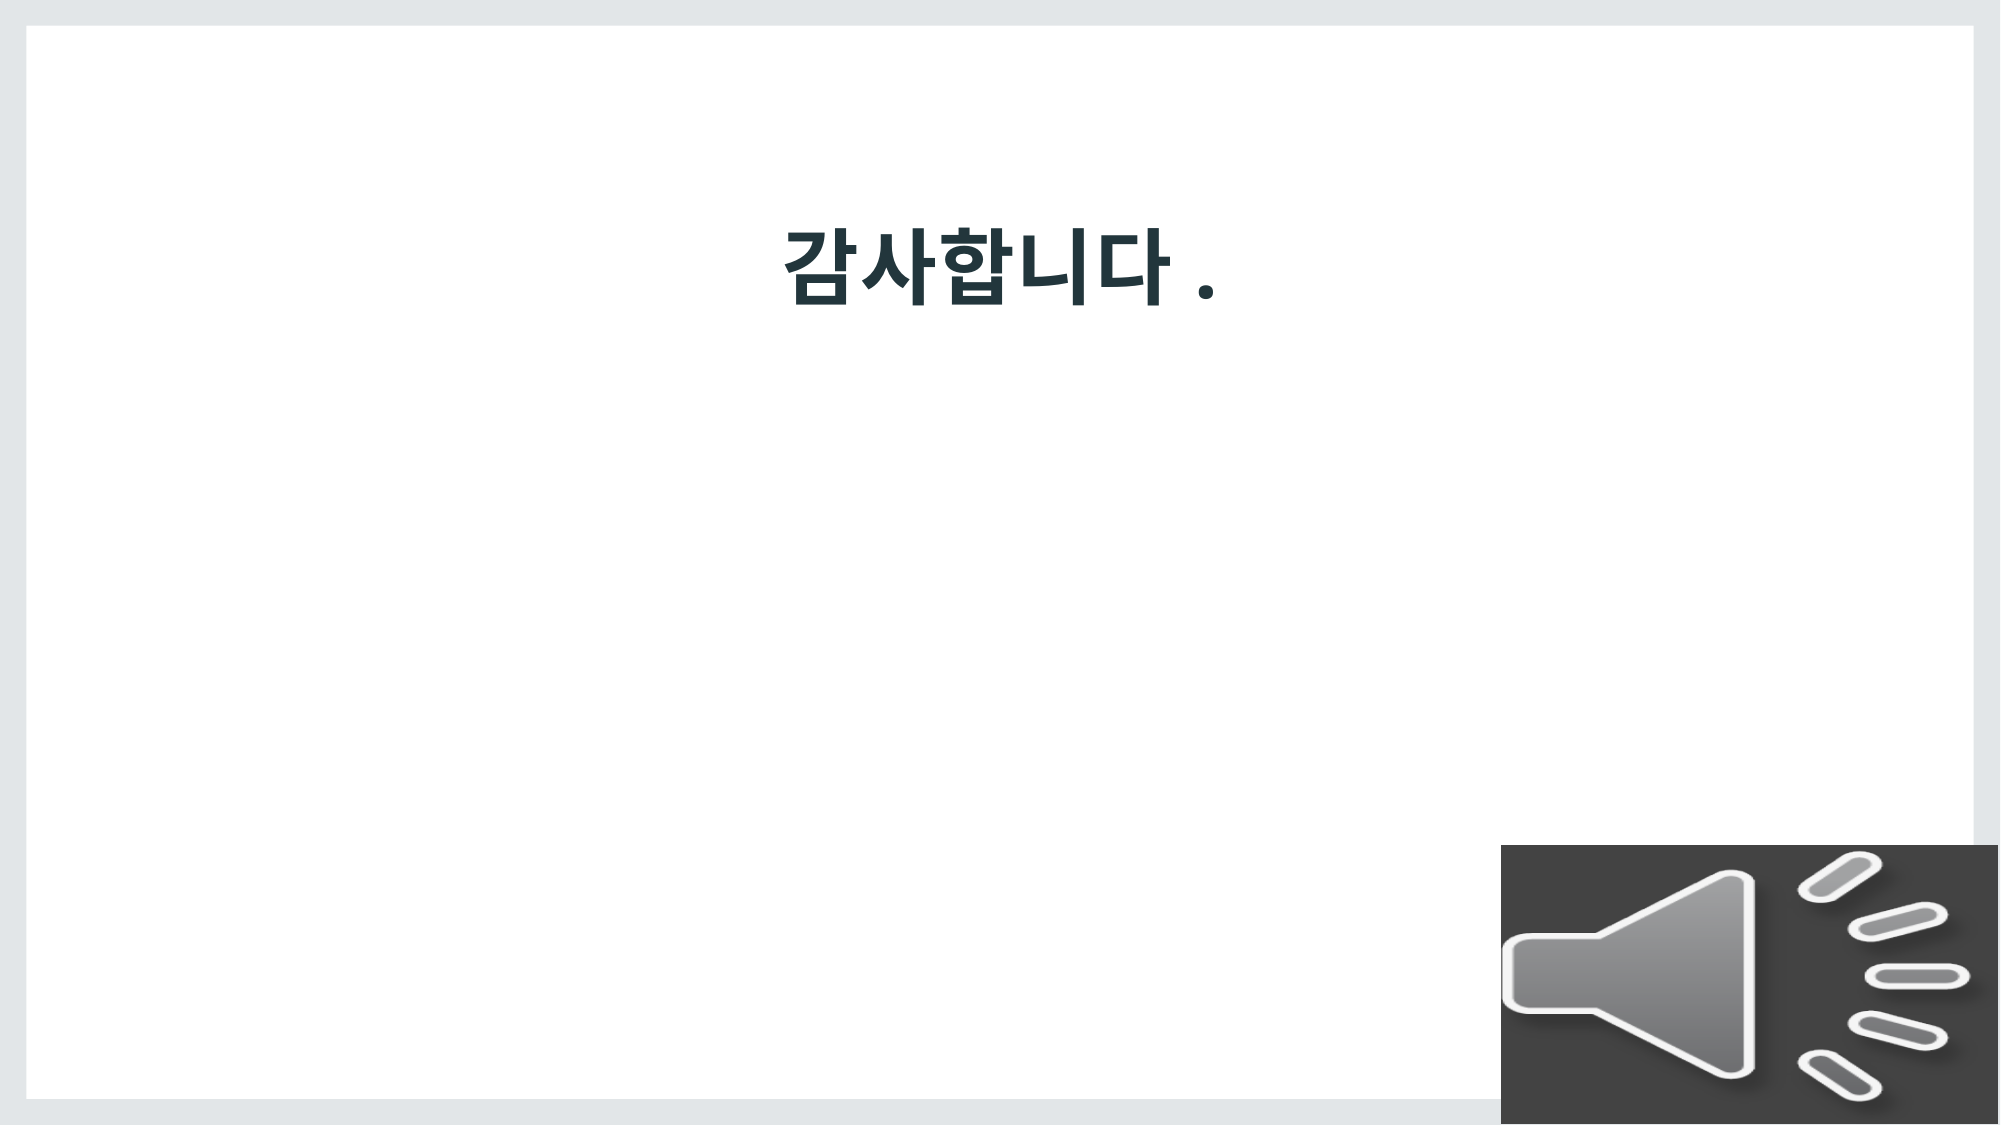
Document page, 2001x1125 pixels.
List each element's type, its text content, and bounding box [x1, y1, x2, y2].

picture [1500, 843, 2000, 1125]
title 감사합니다. [168, 119, 1832, 331]
